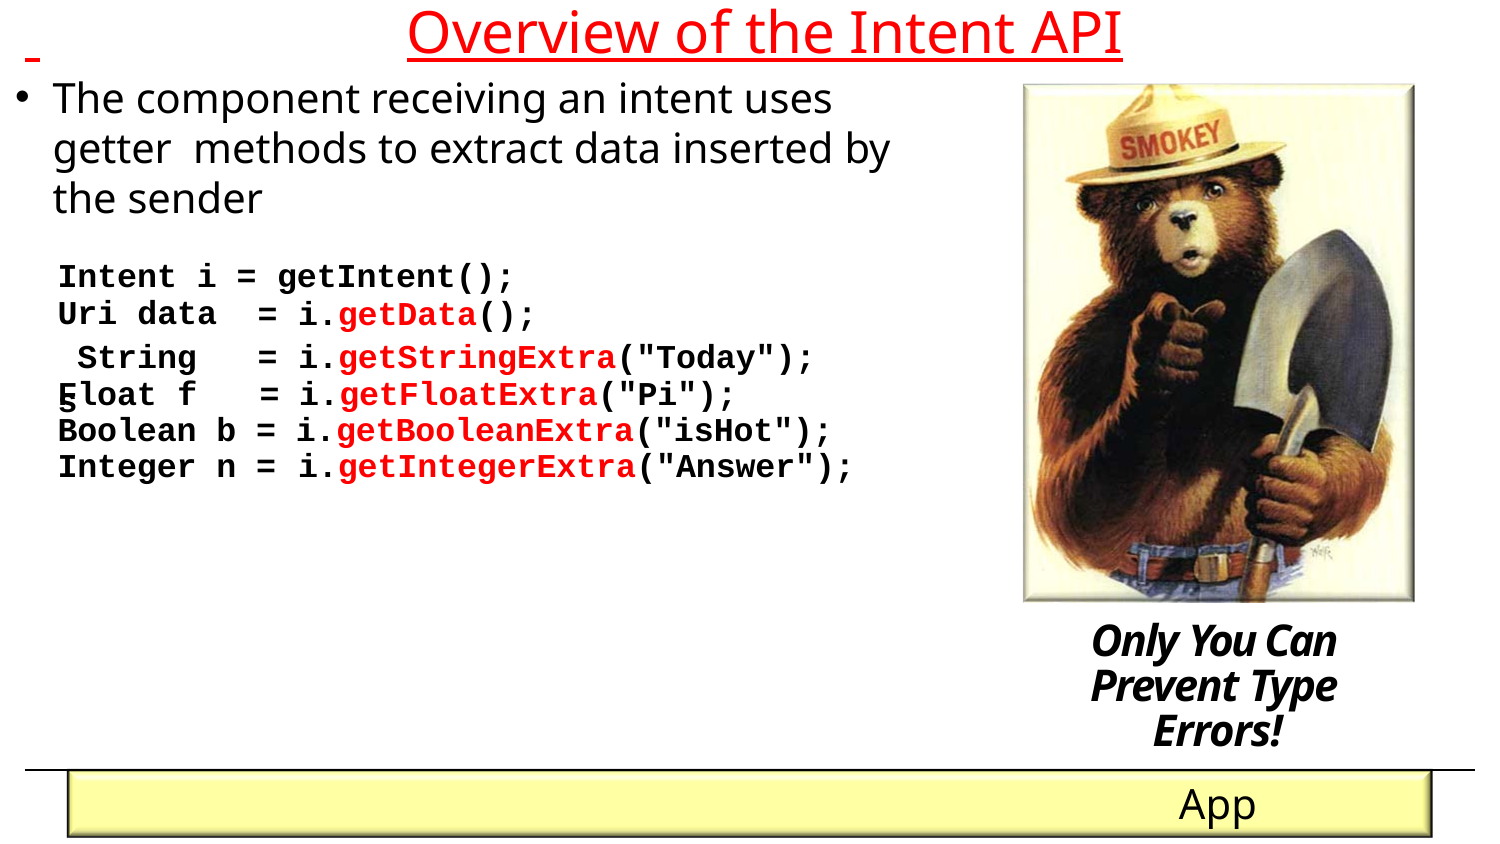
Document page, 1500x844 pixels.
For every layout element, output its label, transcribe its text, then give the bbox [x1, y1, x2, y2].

title Overview of the Intent API [22, 0, 1478, 136]
text_box = i.getData(); = i.getStringExtra("Today"); [255, 285, 821, 369]
text_box Float f = i.getFloatExtra("Pi"); Boolean b = i.getBooleanExtra("isHot"); Integer n = i.getIntegerExtra("Answer"); [55, 369, 862, 485]
text_box Uri data String s [55, 285, 220, 369]
text_box [1415, 768, 1433, 838]
text_box [66, 768, 83, 838]
text_box [1022, 83, 1415, 603]
text_box Only You Can Prevent Type Errors! App programmers must know corre4c2t element types (or null is returned) [83, 610, 1415, 844]
text_box The component receiving an intent uses getter methods to extract data inserted by the sender Intent i = getIntent(); [12, 69, 922, 294]
